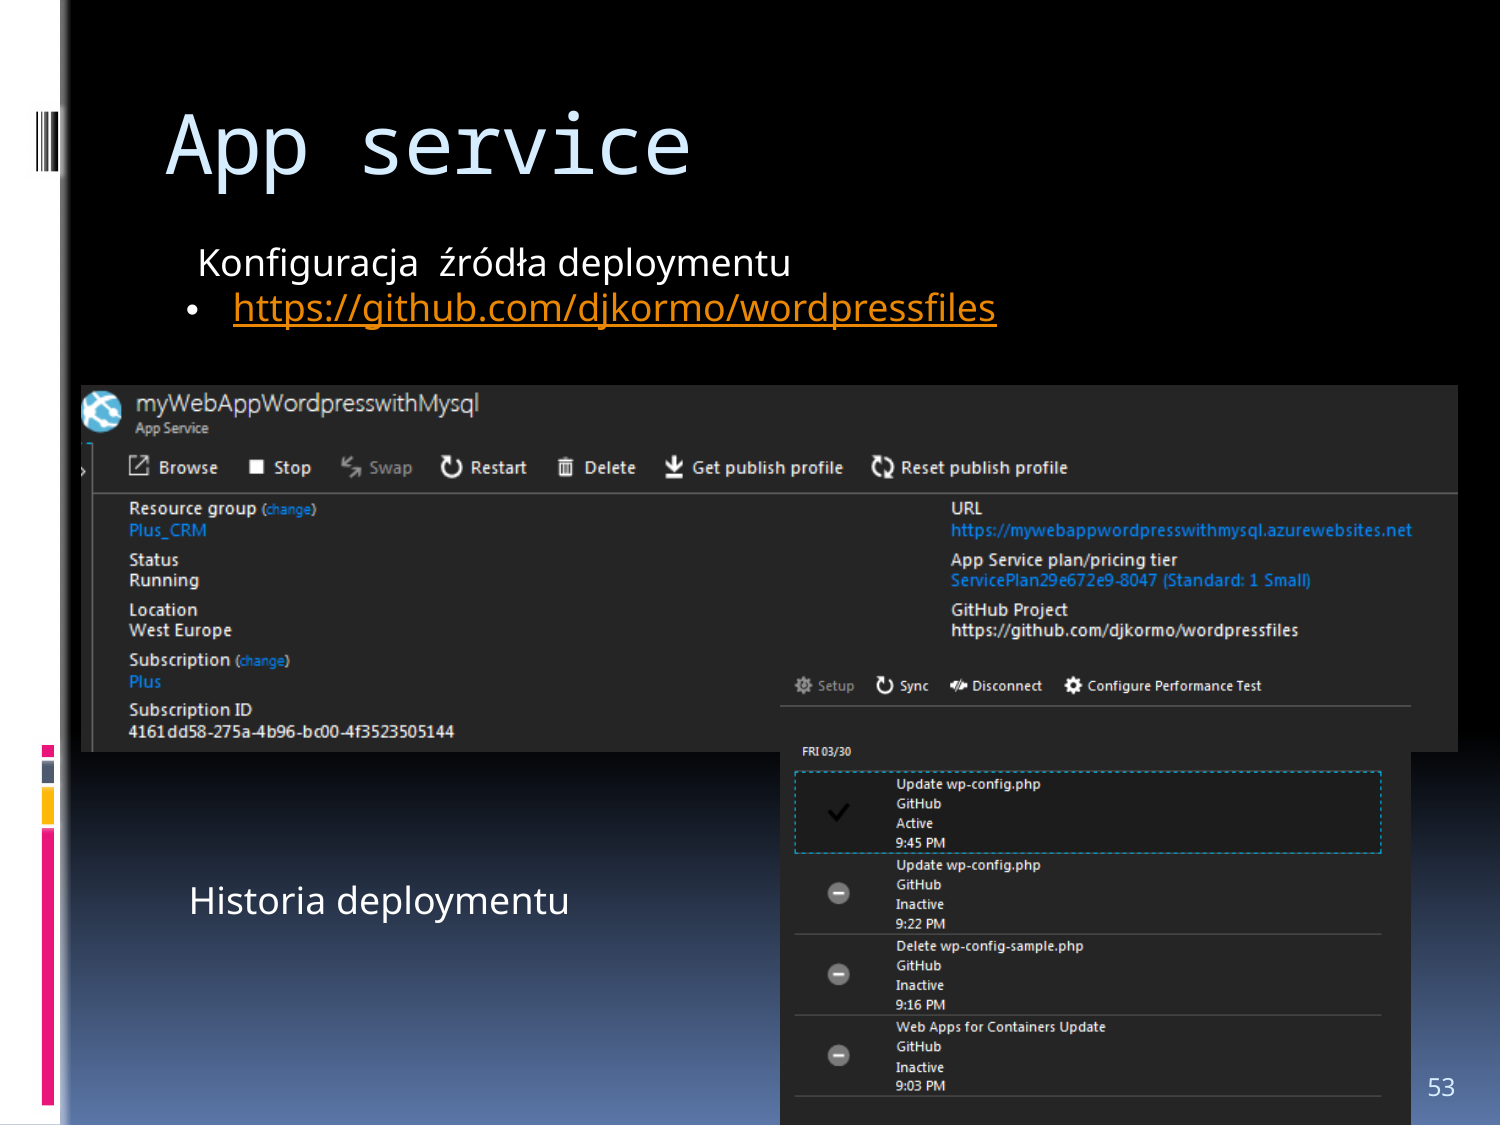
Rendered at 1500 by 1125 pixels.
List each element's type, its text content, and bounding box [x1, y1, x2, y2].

title App service [150, 83, 1425, 234]
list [80, 384, 1458, 752]
slide_number 53 [1422, 1052, 1488, 1113]
picture [779, 665, 1412, 1125]
text_box Konfiguracja źródła deploymentu https://github.com/djkormo/wordpressfiles [171, 231, 1412, 343]
text_box Historia deploymentu [173, 869, 586, 930]
